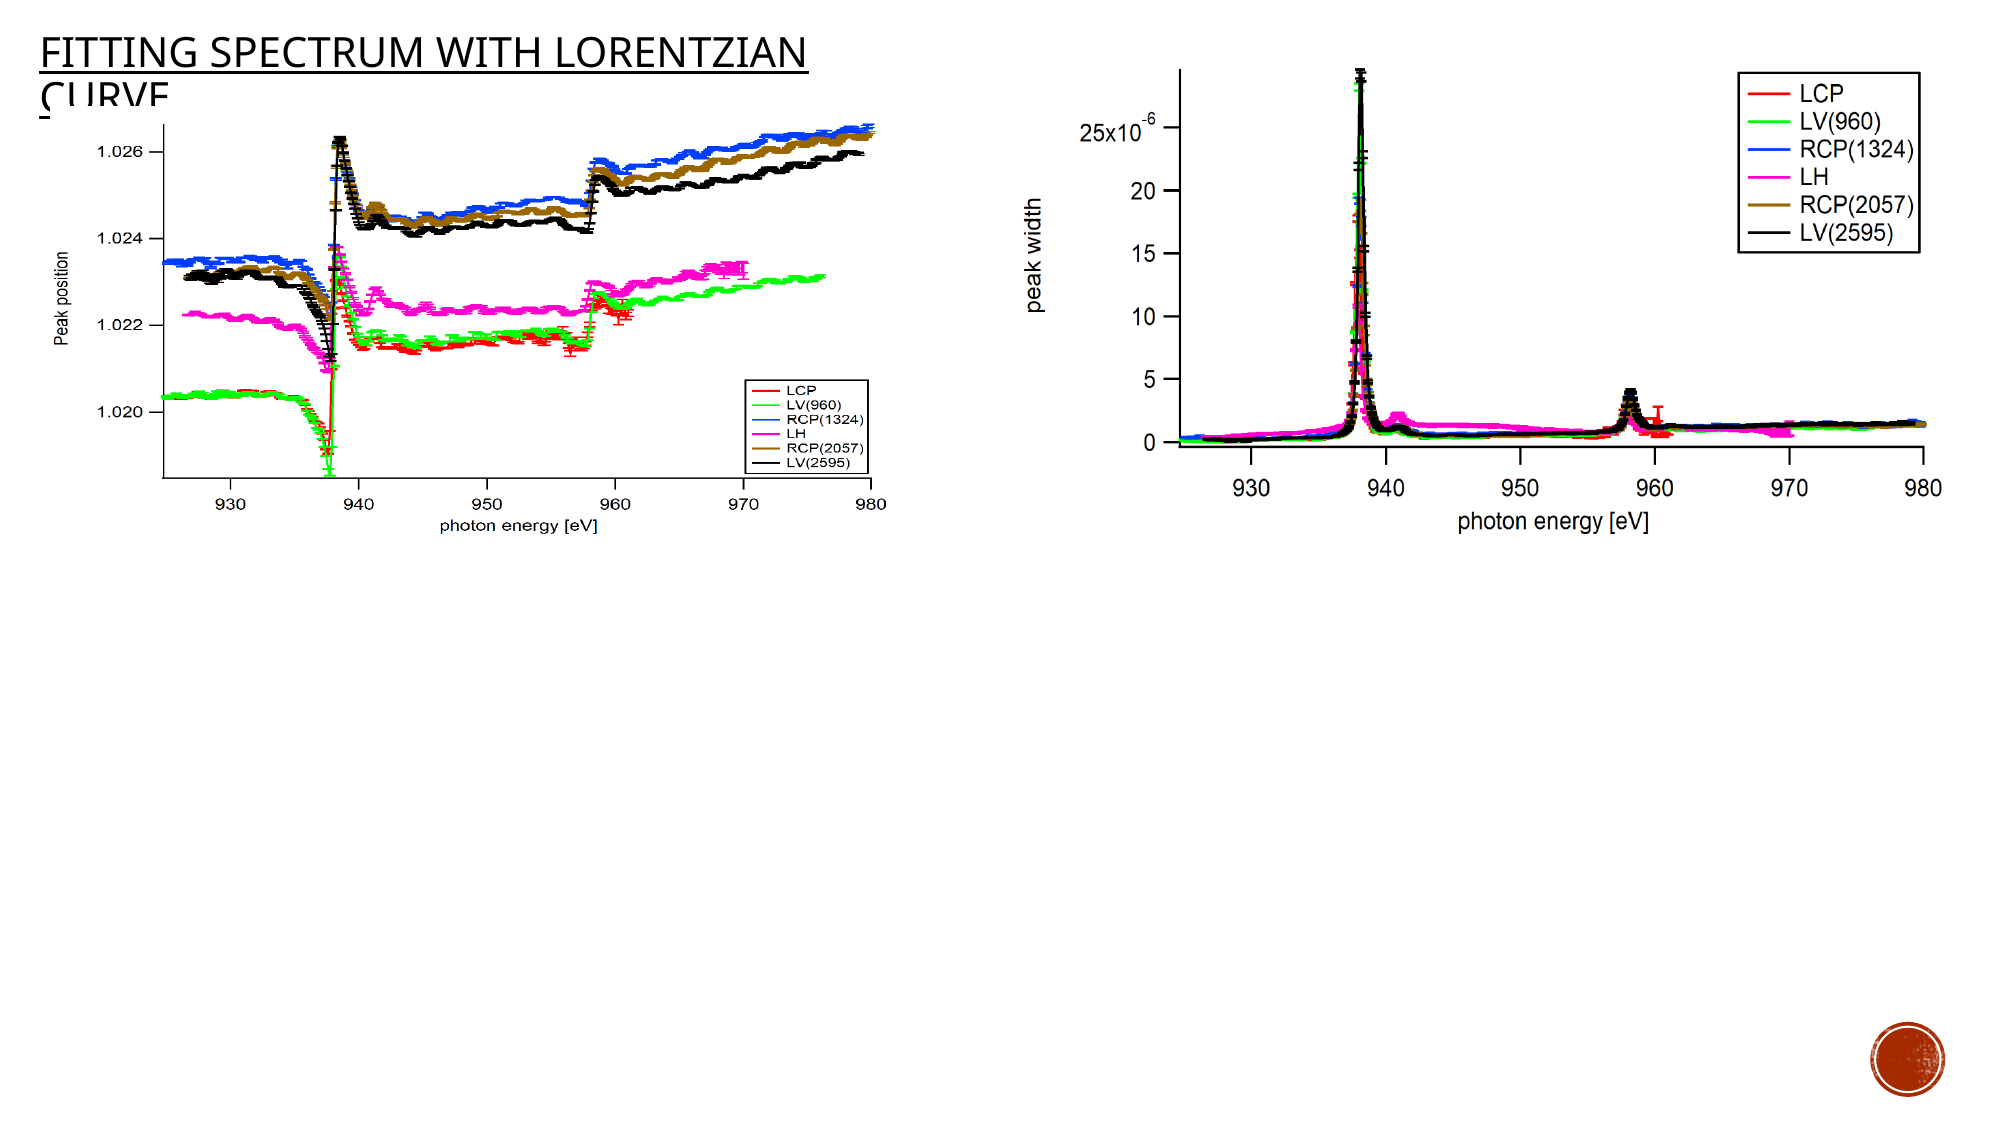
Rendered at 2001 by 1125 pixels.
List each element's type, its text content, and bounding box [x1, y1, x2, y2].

picture [1019, 41, 1976, 534]
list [55, 111, 911, 531]
title Fitting Spectrum with lorentzian Curve [24, 27, 824, 127]
